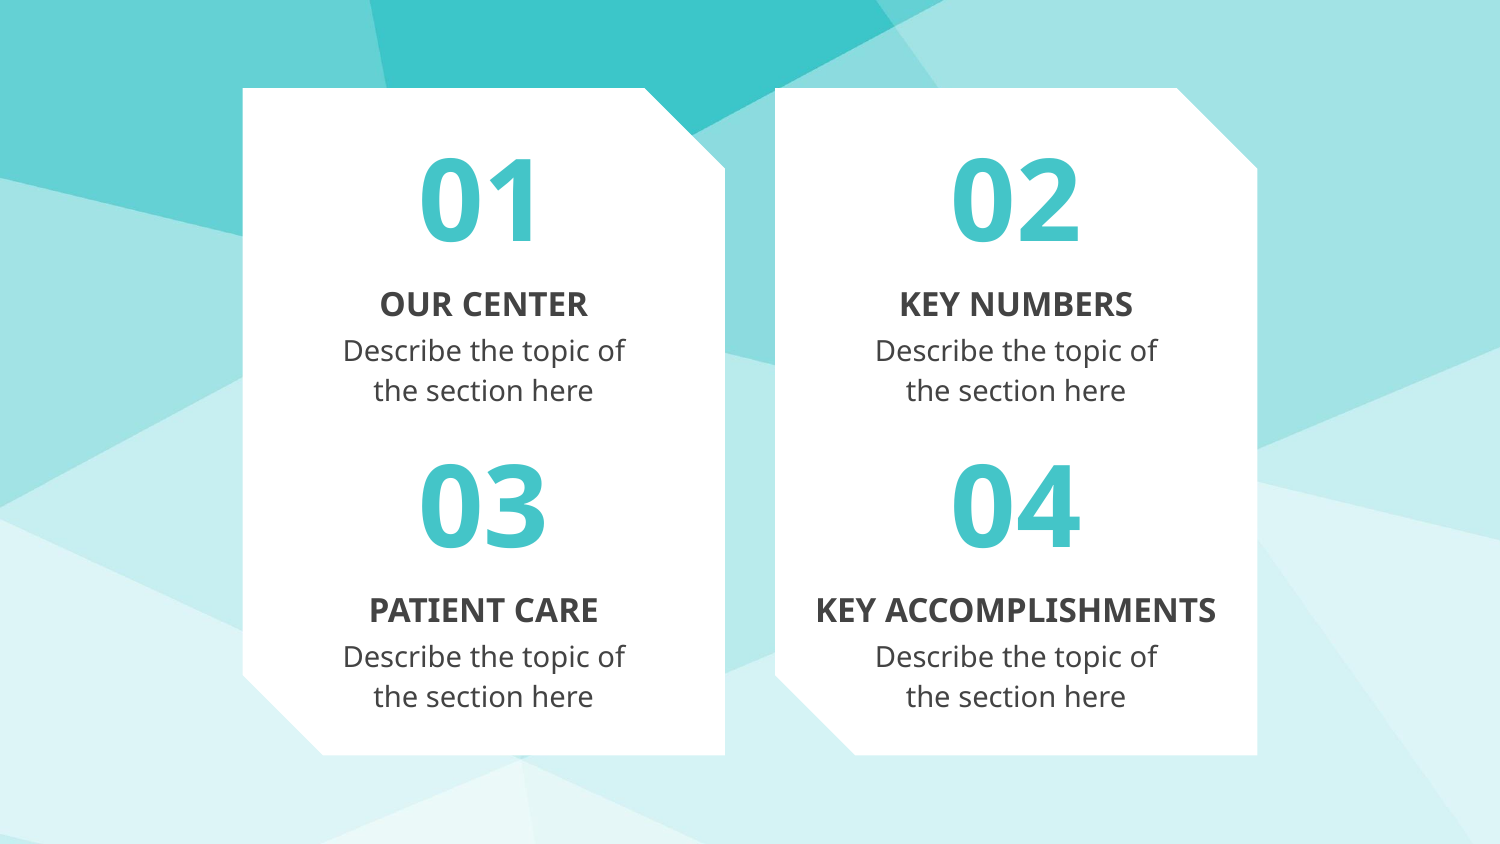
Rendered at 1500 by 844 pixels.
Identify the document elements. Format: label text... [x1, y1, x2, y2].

subtitle OUR CENTER [231, 274, 736, 327]
text_box [775, 633, 1258, 756]
subtitle Describe the topic of the section here [845, 632, 1187, 714]
subtitle Describe the topic of the section here [845, 326, 1187, 408]
text_box [242, 633, 725, 756]
subtitle Describe the topic of the section here [313, 632, 655, 714]
title 02 [817, 130, 1215, 261]
text_box [242, 88, 725, 274]
text_box [775, 327, 1258, 580]
title 01 [285, 130, 683, 261]
subtitle PATIENT CARE [231, 580, 736, 633]
picture [0, 0, 1500, 844]
text_box [775, 88, 1258, 274]
subtitle KEY ACCOMPLISHMENTS [764, 580, 1269, 633]
subtitle KEY NUMBERS [764, 274, 1269, 327]
title 03 [285, 436, 683, 567]
subtitle Describe the topic of the section here [313, 326, 655, 408]
text_box [242, 327, 725, 580]
title 04 [817, 436, 1215, 567]
